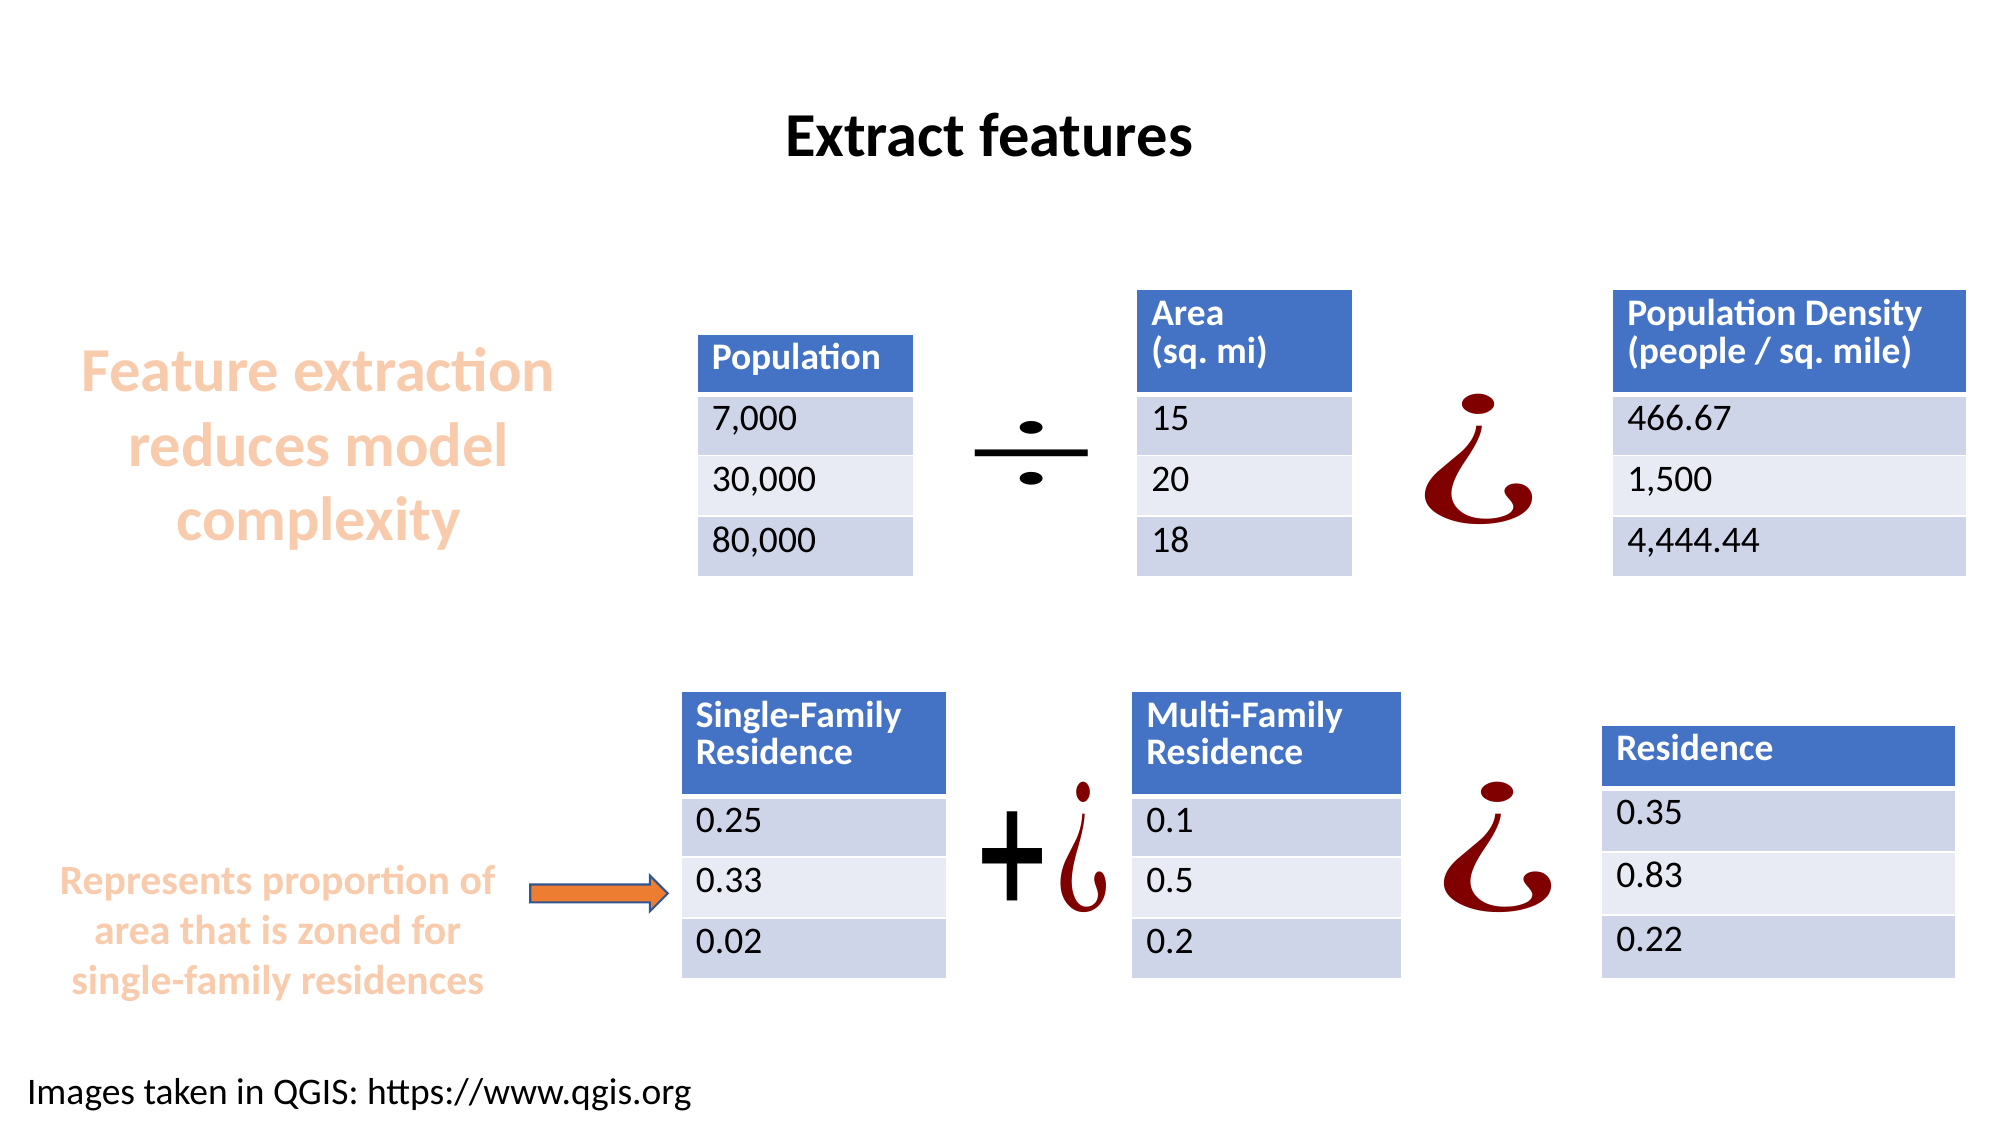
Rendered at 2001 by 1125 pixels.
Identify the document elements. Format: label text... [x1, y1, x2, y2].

table_cell 0.02 [682, 919, 946, 978]
table_cell 0.2 [1132, 919, 1401, 978]
table_cell 0.33 [682, 858, 946, 917]
table_cell 466.67 [1613, 397, 1966, 455]
table_cell 1,500 [1613, 456, 1966, 515]
text_box Feature extraction reduces model complexity [0, 321, 638, 561]
table_cell 0.35 [1602, 791, 1955, 851]
table_cell 4,444.44 [1613, 517, 1966, 576]
table_cell 80,000 [698, 517, 913, 576]
table_cell 15 [1137, 397, 1352, 455]
table_cell 30,000 [698, 456, 913, 515]
text_box Represents proportion of area that is zoned for single-family residences [27, 845, 529, 1011]
table_cell 0.22 [1602, 916, 1955, 978]
table_header Residence [1602, 726, 1955, 786]
table_header Population [698, 335, 913, 392]
table_cell 0.83 [1602, 853, 1955, 914]
table_header Multi-Family Residence [1132, 692, 1401, 794]
table_cell 20 [1137, 456, 1352, 515]
table_cell 0.5 [1132, 858, 1401, 917]
table_cell 0.25 [682, 799, 946, 856]
table_header Area (sq. mi) [1137, 290, 1352, 392]
table_cell 0.1 [1132, 799, 1401, 856]
table_header Population Density (people / sq. mile) [1613, 290, 1966, 392]
table_header Single-Family Residence [682, 692, 946, 794]
table_cell 7,000 [698, 397, 913, 455]
table_cell 18 [1137, 517, 1352, 576]
text_box [529, 872, 670, 914]
text_box Images taken in QGIS: https://www.qgis.org [12, 1059, 708, 1120]
text_box Extract features [111, 87, 1868, 177]
